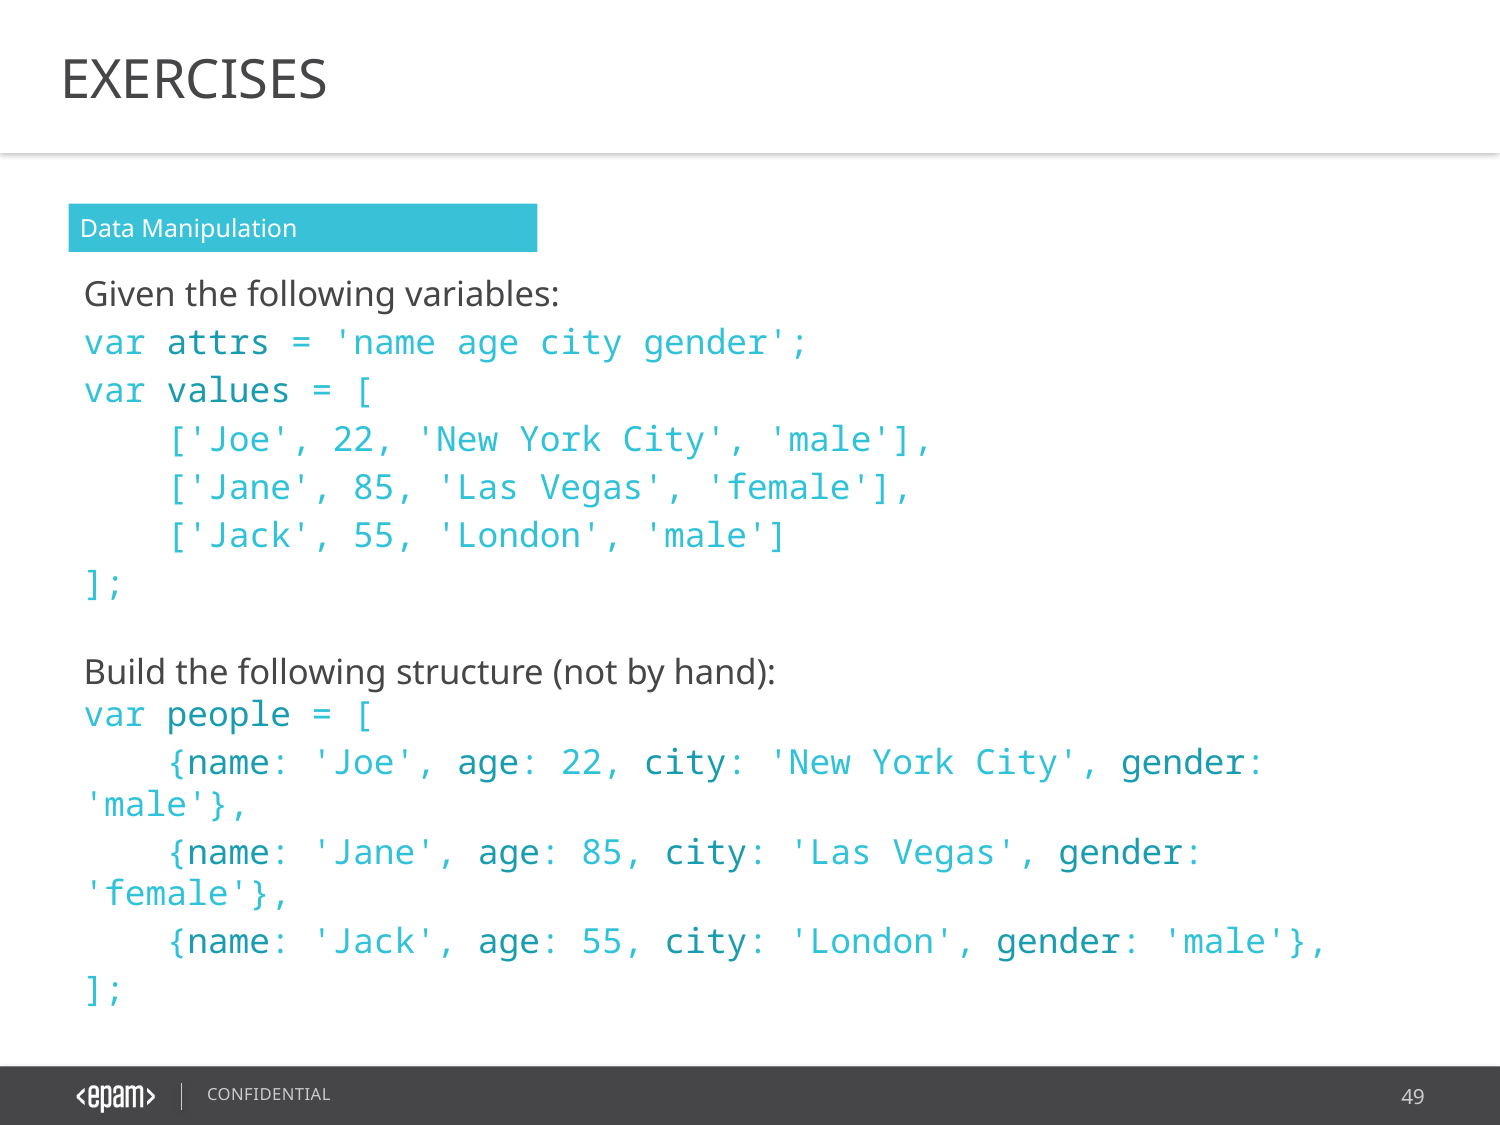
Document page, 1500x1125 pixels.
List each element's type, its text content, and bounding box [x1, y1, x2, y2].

list Given the following variables: var attrs = 'name age city gender'; var values = [ ['Joe', 22, 'New York City', 'male'], ['Jane', 85, 'Las Vegas', 'female'], ['Jack', 55, 'London', 'male'] ]; Build the following structure (not by hand): var people = [ {name: 'Joe', age: 22, city: 'New York City', gender: 'male'}, {name: 'Jane', age: 85, city: 'Las Vegas', gender: 'female'}, {name: 'Jack', age: 55, city: 'London', gender: 'male'}, ]; [68, 264, 1434, 1047]
text_box Data Manipulation [68, 203, 538, 252]
picture [76, 1085, 155, 1113]
list EXERCISES [0, 0, 1500, 153]
